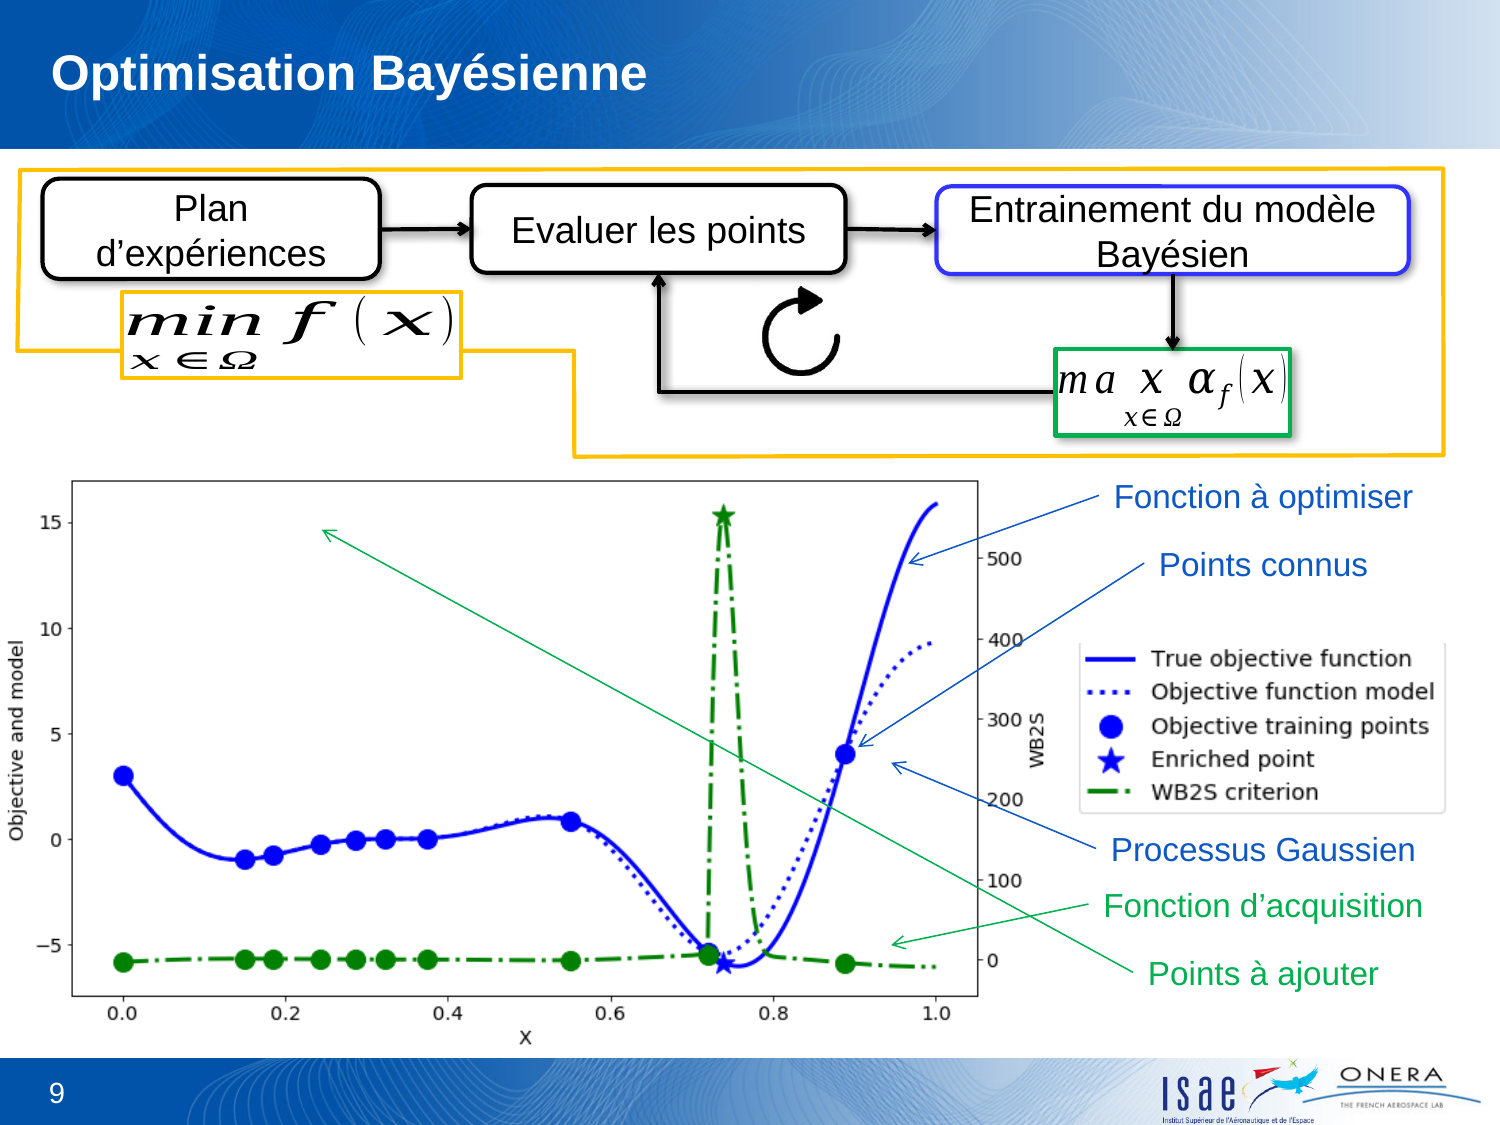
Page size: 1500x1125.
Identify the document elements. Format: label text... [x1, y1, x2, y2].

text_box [658, 272, 1058, 393]
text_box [1137, 563, 1144, 748]
picture [1132, 643, 1452, 816]
text_box Processus Gaussien [1137, 824, 1432, 876]
picture [0, 467, 1500, 1125]
text_box Fonction à optimiser [1098, 468, 1429, 523]
text_box Points à ajouter [1133, 945, 1395, 1000]
picture [755, 286, 845, 376]
text_box Entrainement du modèle Bayésien [936, 186, 1409, 275]
picture [0, 0, 1500, 149]
text_box Evaluer les points [471, 184, 846, 273]
text_box Plan d’expériences [42, 178, 380, 279]
slide_number 9 [0, 1069, 115, 1125]
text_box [321, 529, 1132, 974]
title Optimisation Bayésienne [50, 0, 1434, 147]
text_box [907, 495, 1098, 528]
text_box Points connus [1144, 535, 1384, 591]
text_box Fonction d’acquisition [1137, 876, 1439, 932]
text_box [15, 166, 1446, 459]
